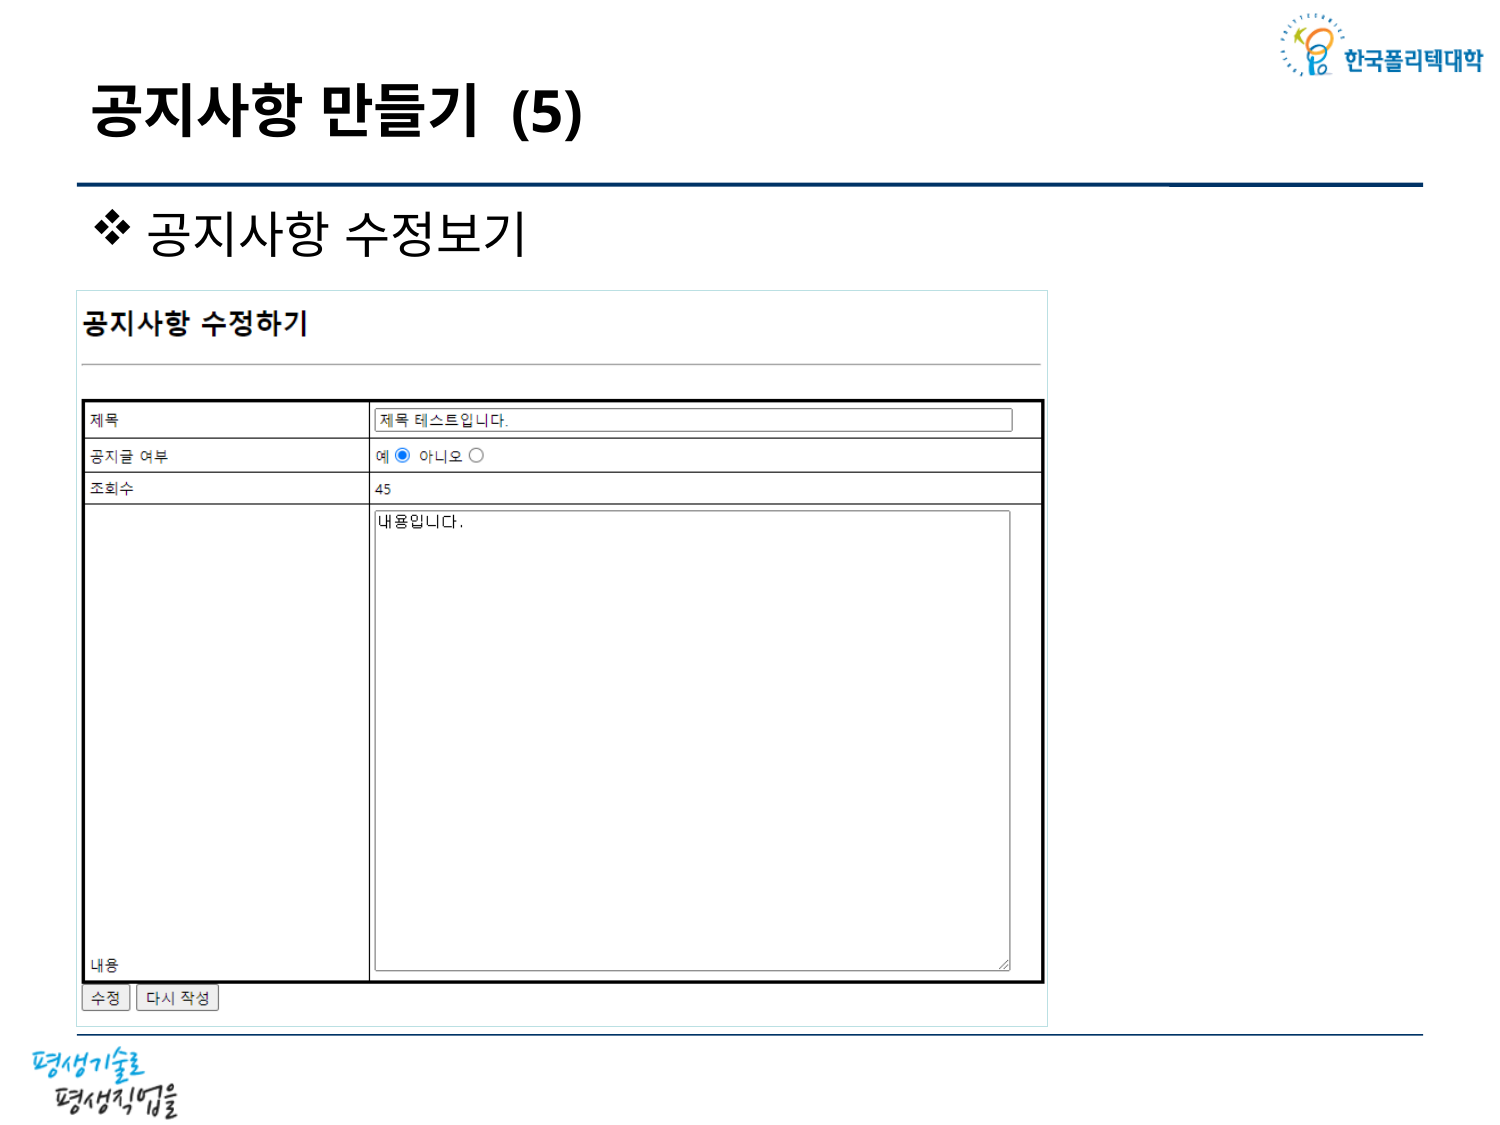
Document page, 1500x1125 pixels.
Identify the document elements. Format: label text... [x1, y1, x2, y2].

picture [1275, 6, 1489, 84]
title 공지사항 만들기 (5) [74, 44, 1426, 173]
picture [17, 1039, 226, 1122]
list 공지사항 수정보기 [74, 196, 1424, 1006]
picture [76, 290, 1048, 1028]
